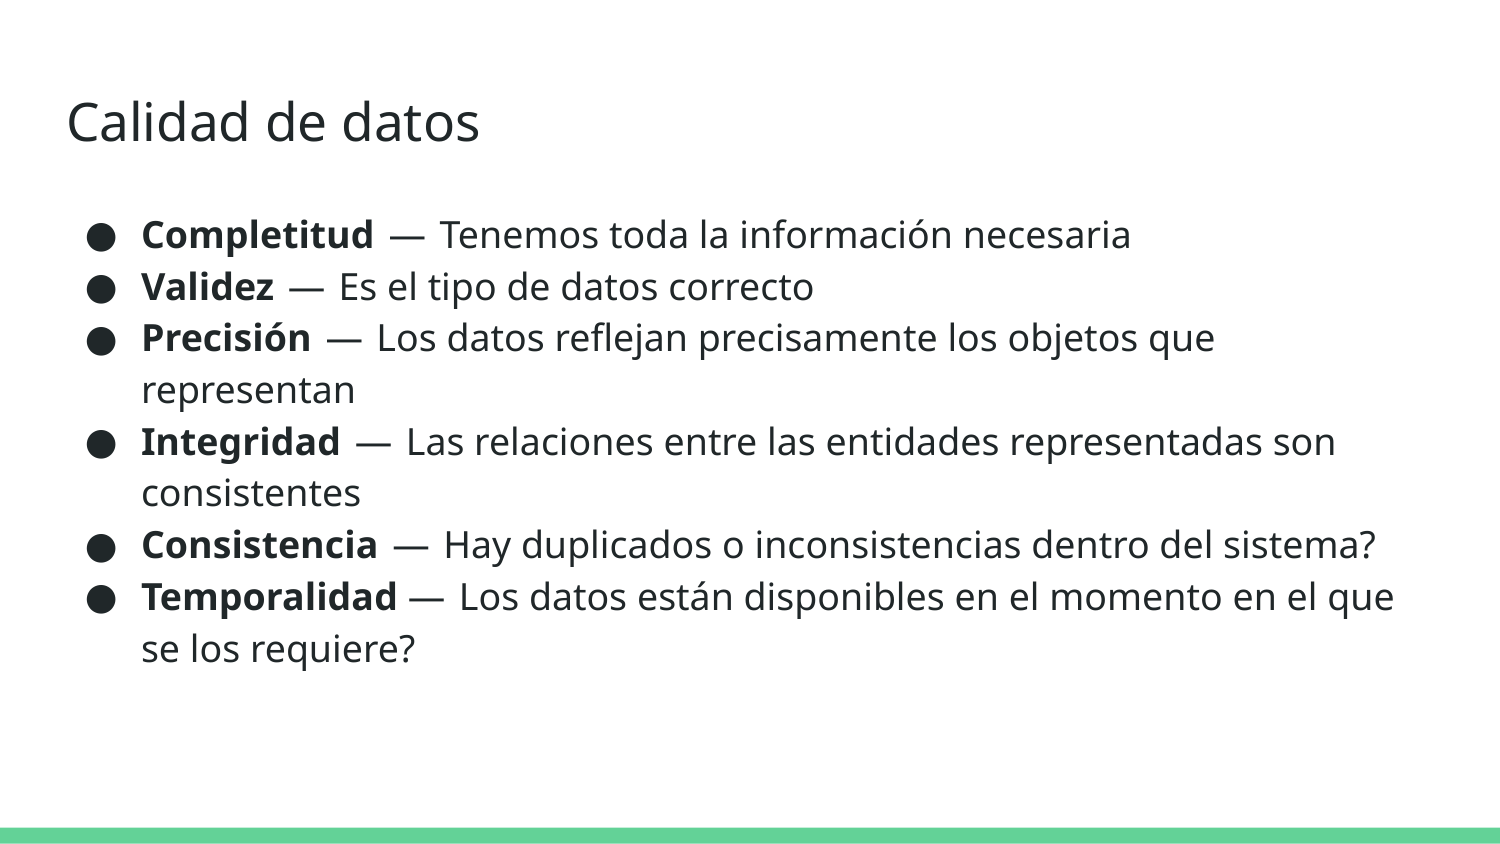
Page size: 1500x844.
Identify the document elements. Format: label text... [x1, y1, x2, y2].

title Calidad de datos [51, 72, 1449, 167]
list Completitud — Tenemos toda la información necesaria Validez — Es el tipo de datos correcto Precisión — Los datos reflejan precisamente los objetos que representan Integridad — Las relaciones entre las entidades representadas son consistentes Consistencia — Hay duplicados o inconsistencias dentro del sistema? Temporalidad — Los datos están disponibles en el momento en el que se los requiere? [51, 189, 1449, 750]
